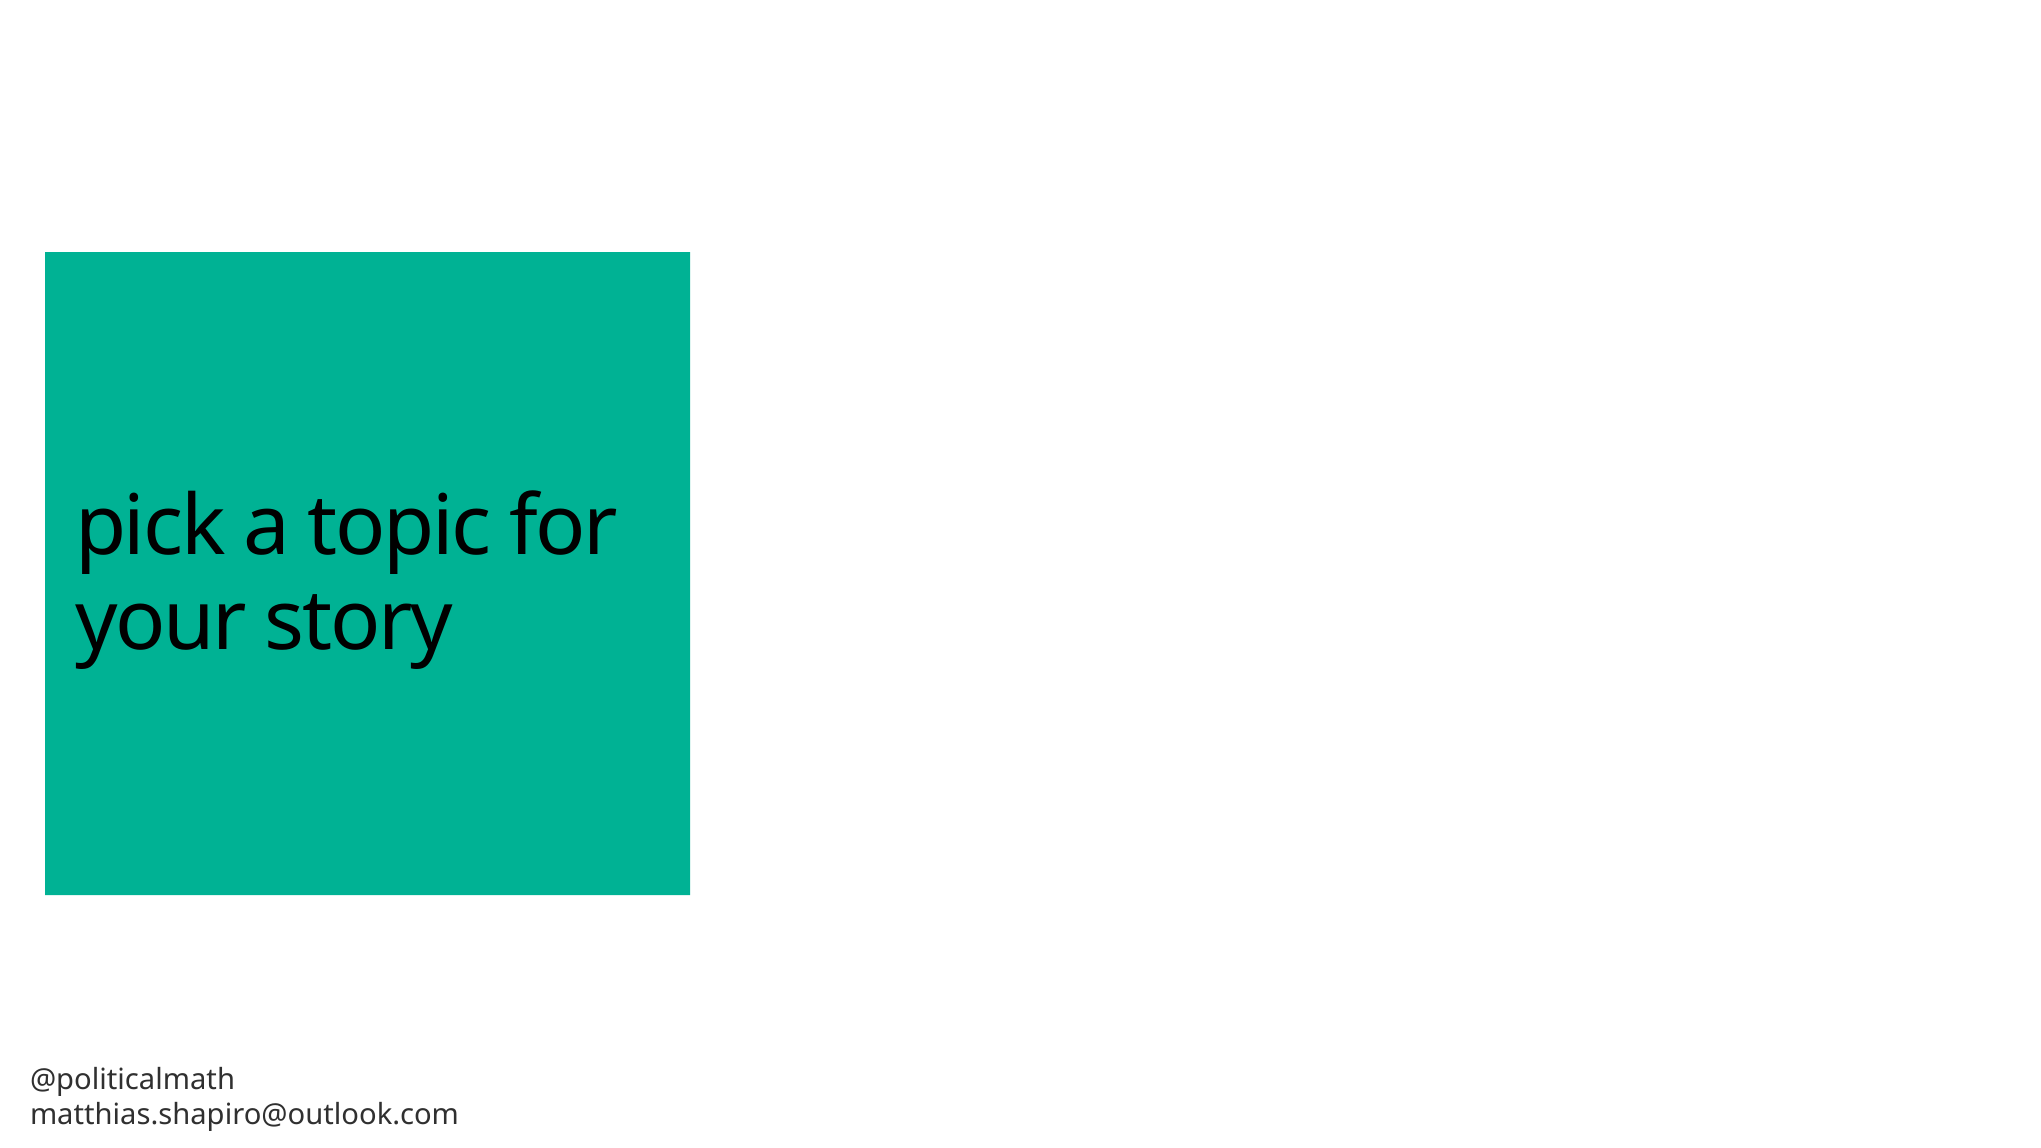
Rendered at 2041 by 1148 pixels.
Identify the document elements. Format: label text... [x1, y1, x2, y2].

title pick a topic for your story [45, 252, 691, 896]
